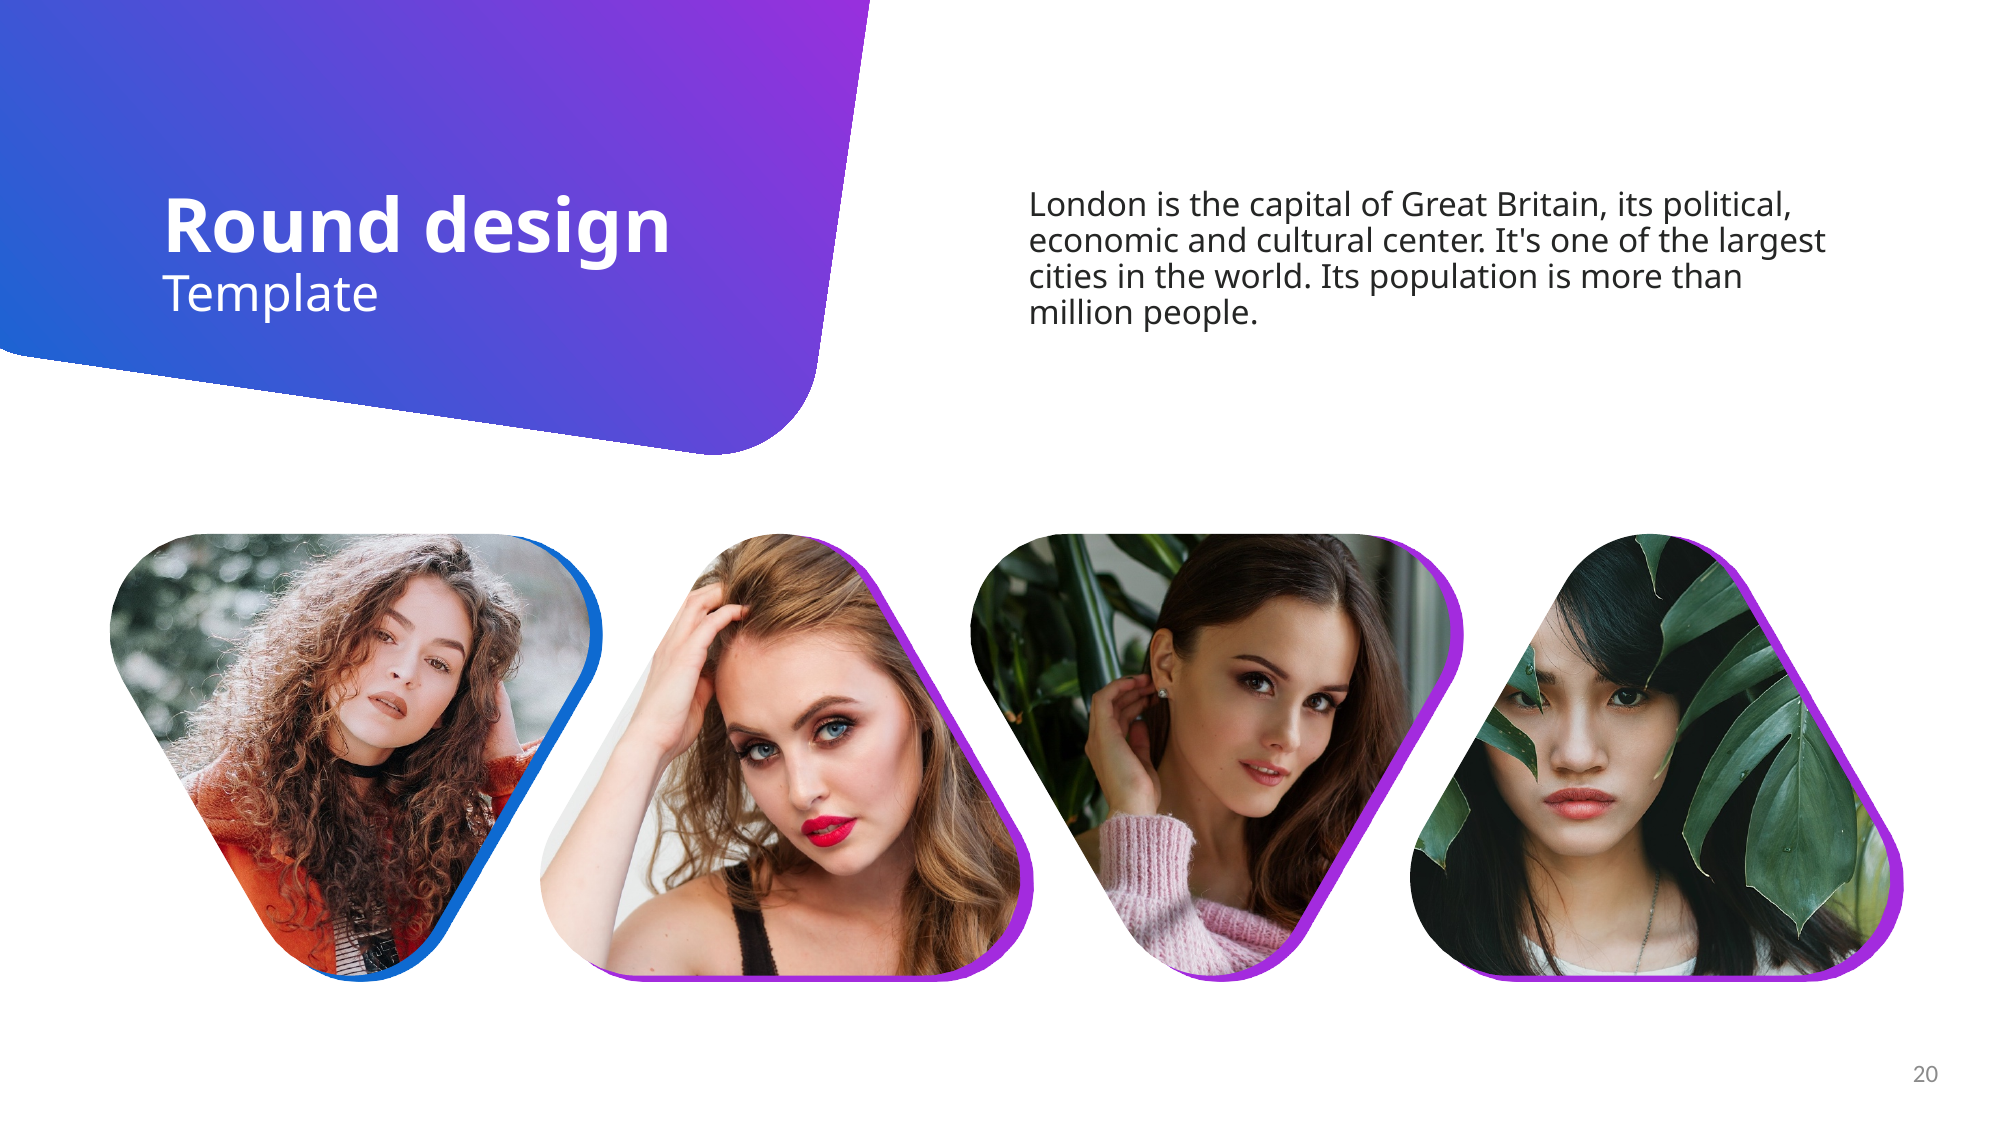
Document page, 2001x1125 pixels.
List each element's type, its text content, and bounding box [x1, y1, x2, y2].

picture [109, 533, 1891, 976]
slide_number 20 [1852, 1042, 1954, 1103]
title Round design Template [147, 146, 941, 364]
list London is the capital of Great Britain, its political, economic and cultural center. It's one of the largest cities in the world. Its population is more than million people. [1013, 180, 1853, 399]
text_box [0, 0, 871, 456]
